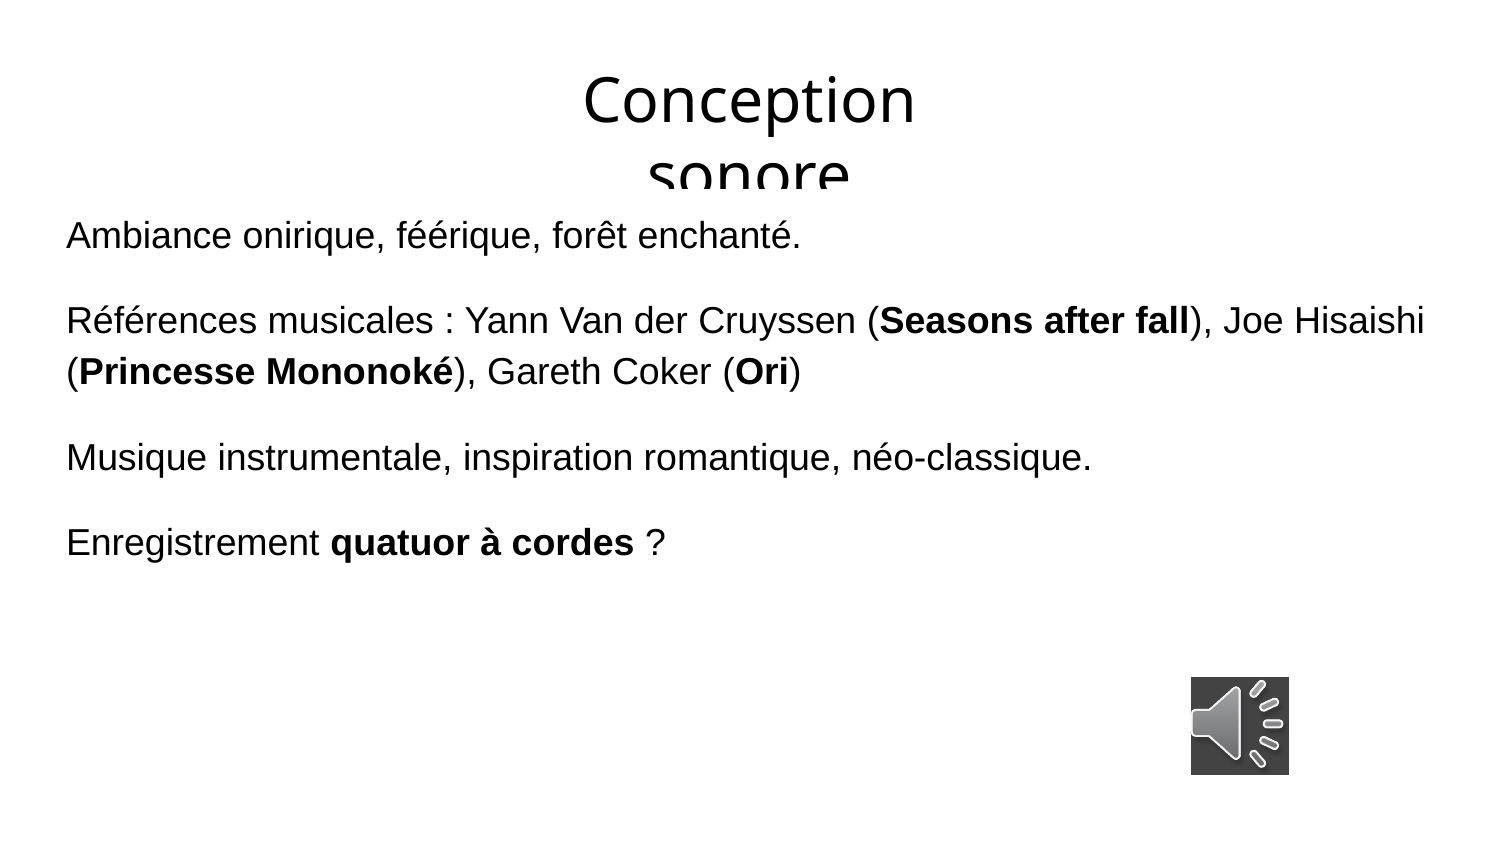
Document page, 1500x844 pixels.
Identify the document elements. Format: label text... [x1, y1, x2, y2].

title Conception sonore [471, 45, 1029, 159]
list Ambiance onirique, féérique, forêt enchanté. Références musicales : Yann Van der Cruyssen (Seasons after fall), Joe Hisaishi (Princesse Mononoké), Gareth Coker (Ori) Musique instrumentale, inspiration romantique, néo-classique. Enregistrement quatuor à cordes ? [51, 189, 1449, 824]
picture [1189, 676, 1291, 777]
